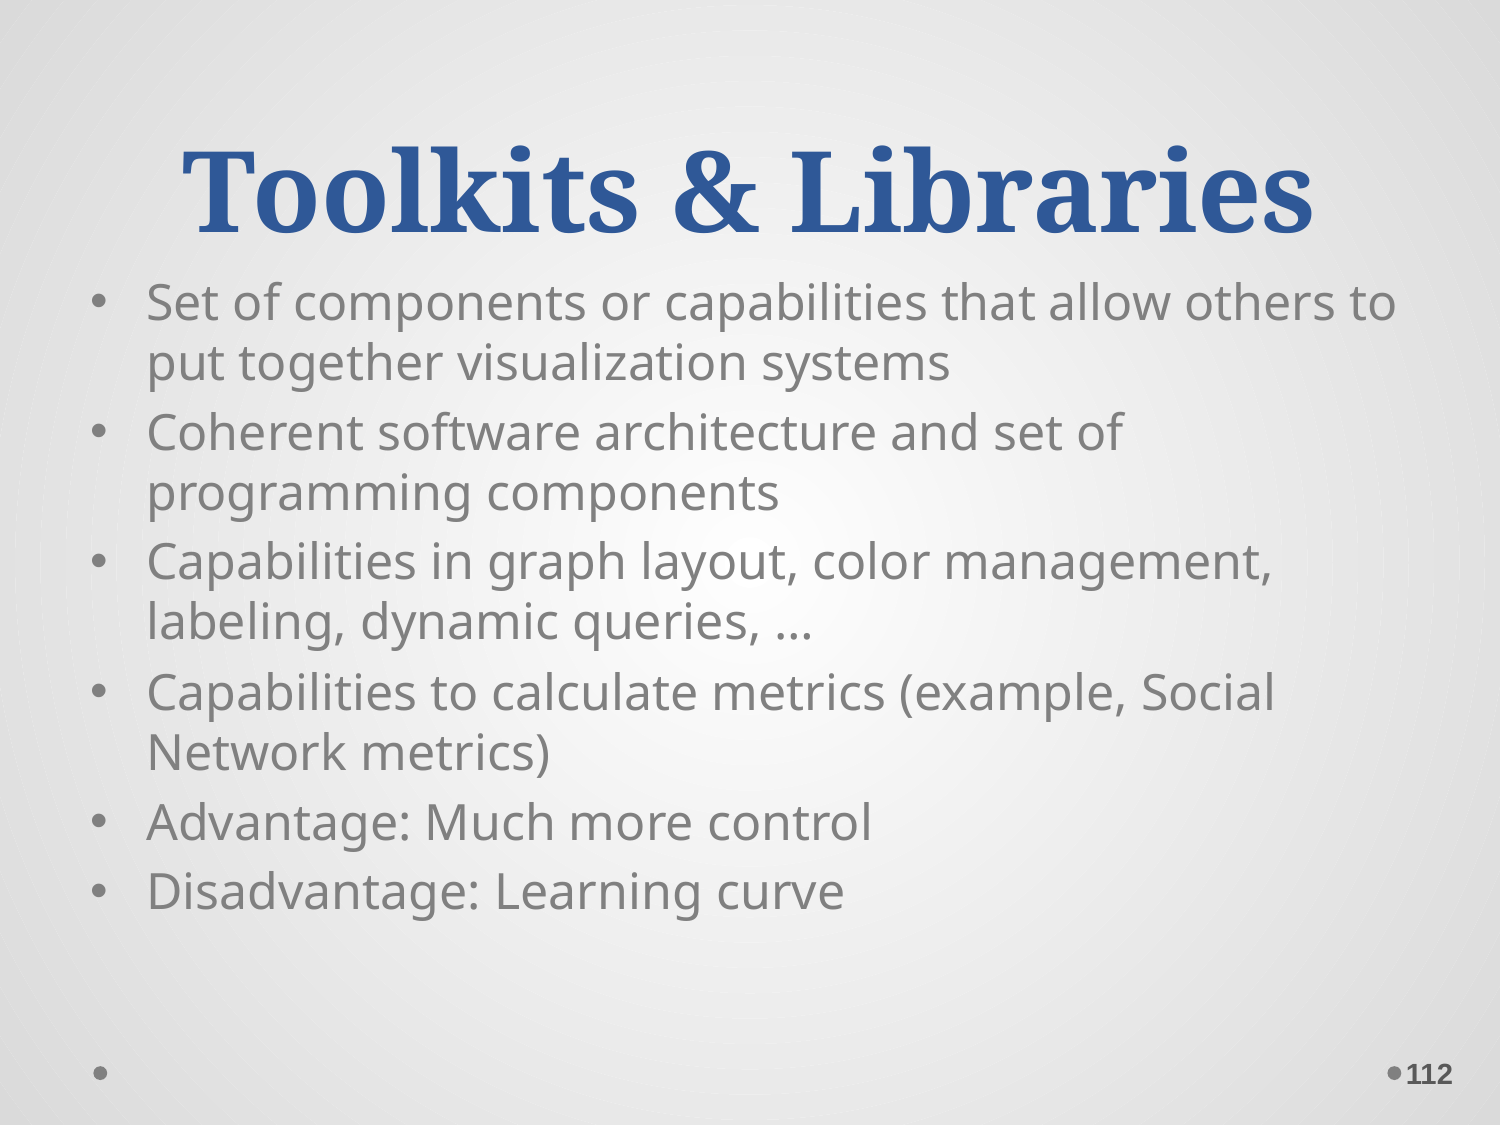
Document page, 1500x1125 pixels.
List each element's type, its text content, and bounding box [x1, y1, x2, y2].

list Set of components or capabilities that allow others to put together visualization systems Coherent software architecture and set of programming components Capabilities in graph layout, color management, labeling, dynamic queries, … Capabilities to calculate metrics (example, Social Network metrics) Advantage: Much more control Disadvantage: Learning curve [75, 262, 1425, 1005]
slide_number 112 [1401, 1042, 1494, 1103]
title Toolkits & Libraries [75, 0, 1425, 262]
